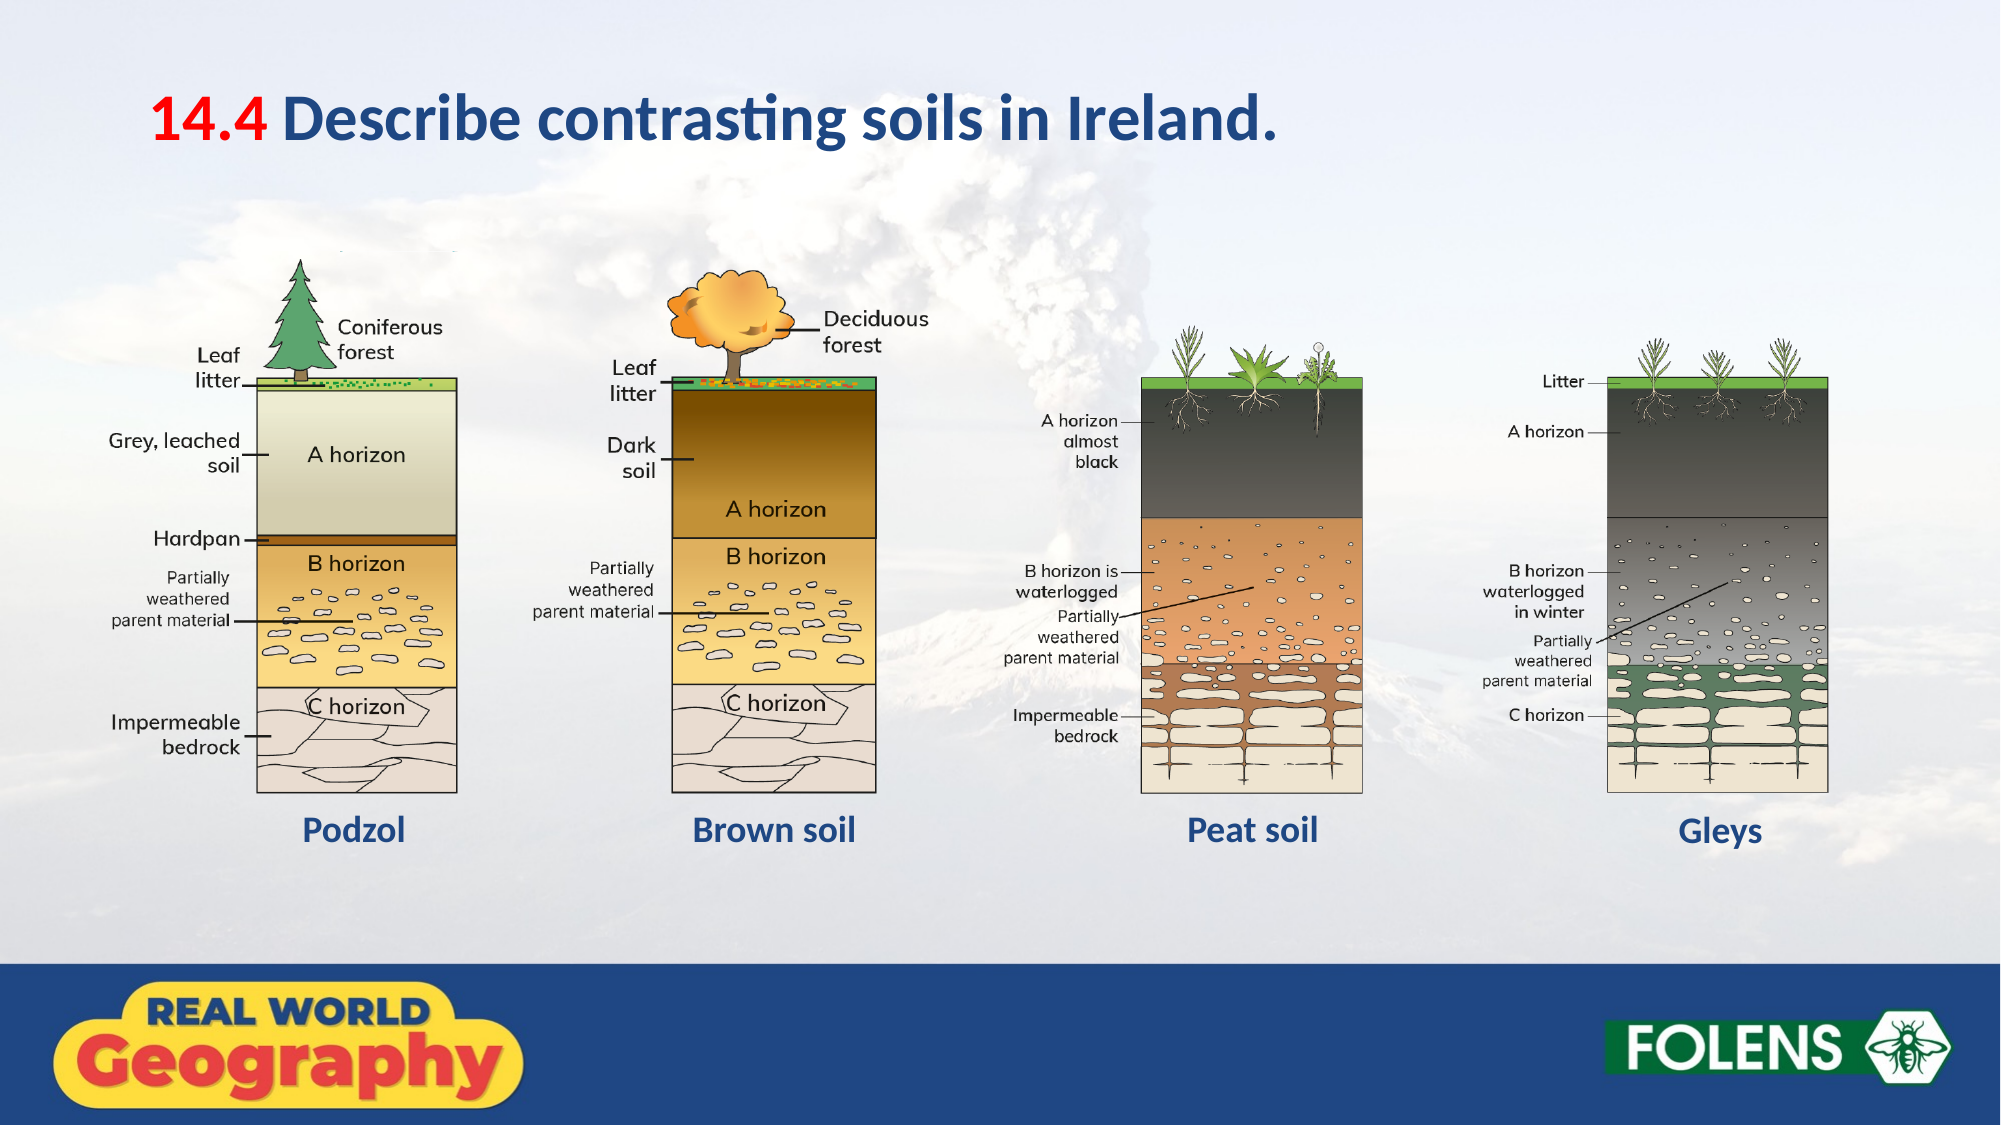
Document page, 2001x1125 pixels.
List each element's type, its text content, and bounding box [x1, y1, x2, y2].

text_box Brown soil [669, 802, 881, 858]
text_box Peat soil [1141, 801, 1365, 858]
text_box Gleys [1609, 801, 1833, 859]
text_box 14.4 Describe contrasting soils in Ireland. [134, 66, 1296, 161]
text_box Podzol [252, 802, 457, 858]
picture [0, 0, 2001, 1125]
